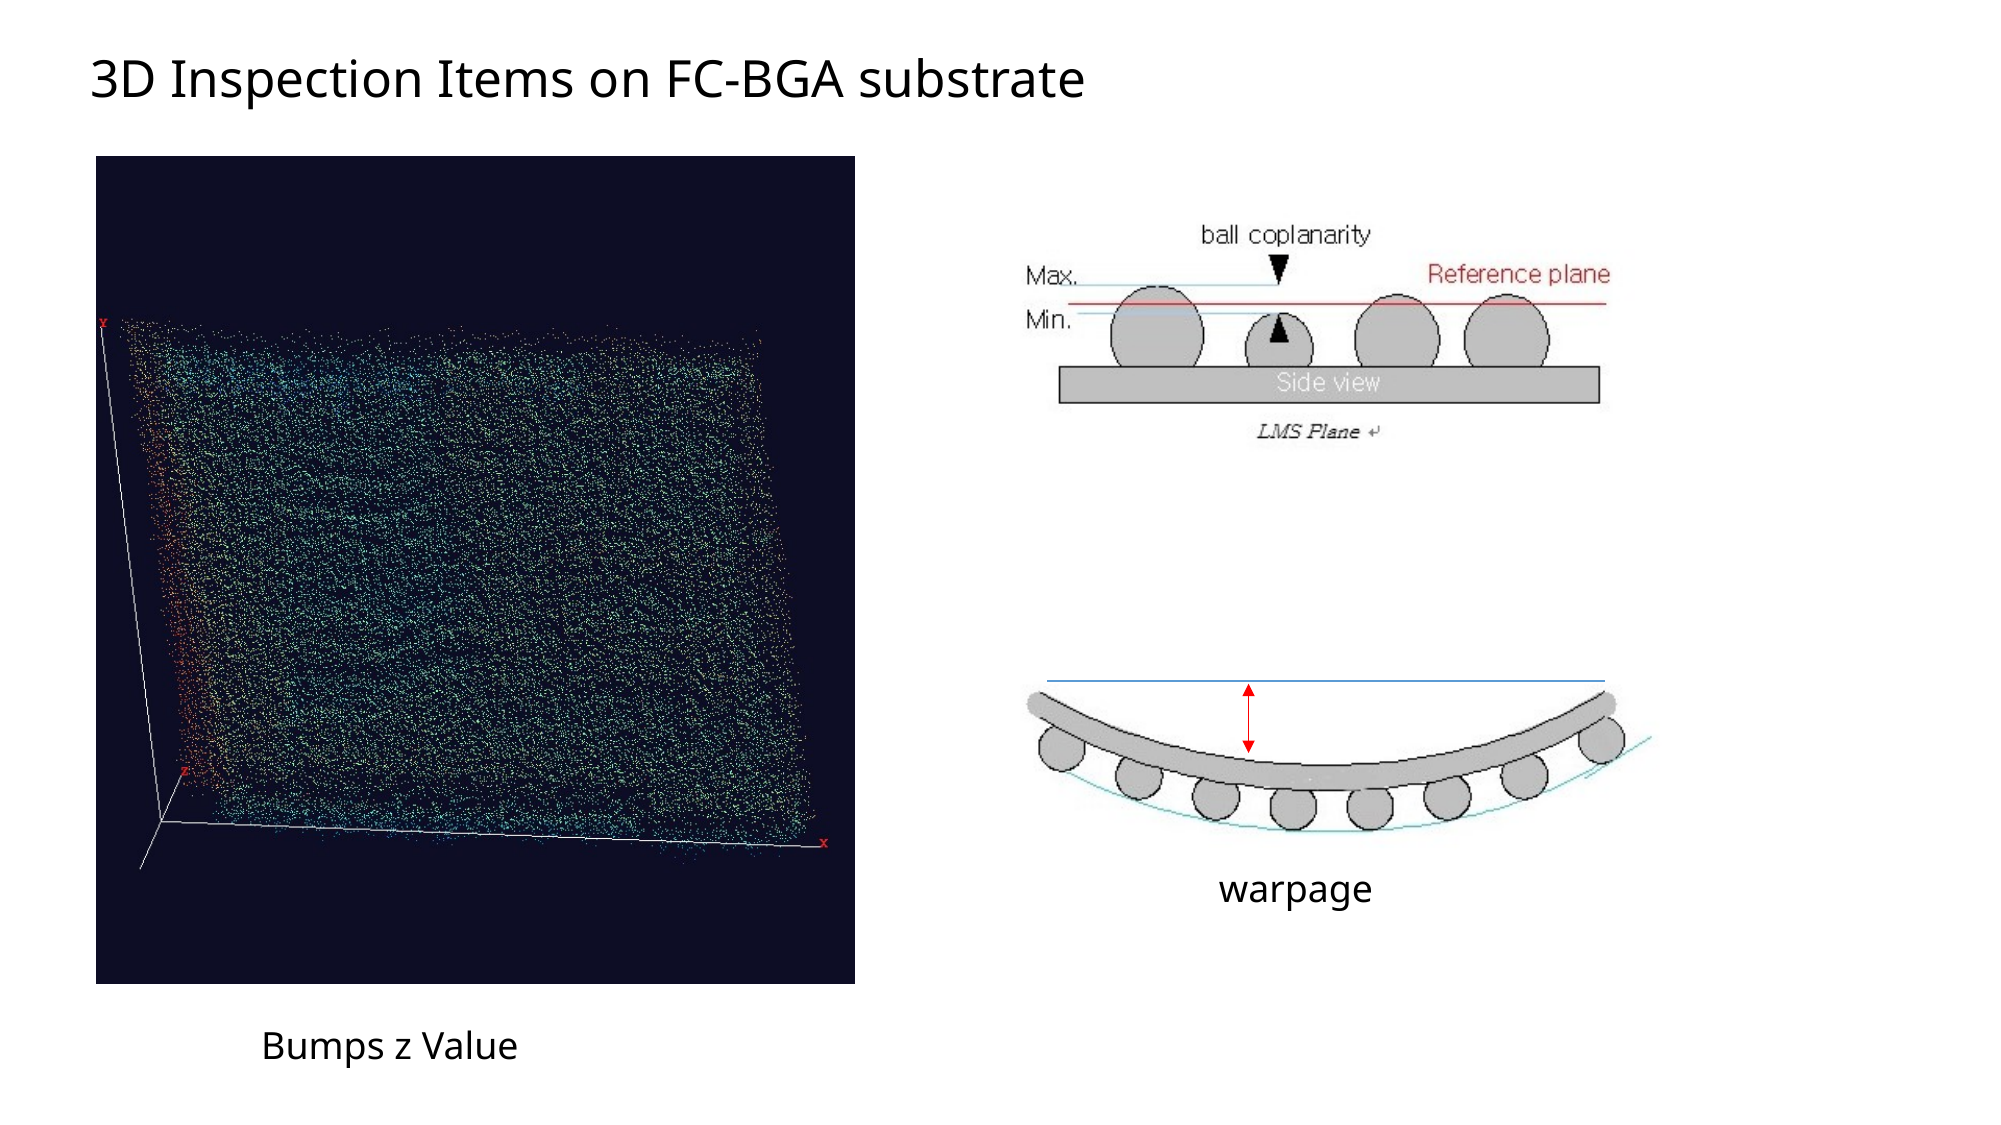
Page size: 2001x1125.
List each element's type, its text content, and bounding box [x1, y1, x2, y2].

picture [984, 200, 1702, 462]
picture [96, 156, 855, 984]
title 3D Inspection Items on FC-BGA substrate [75, 45, 1946, 117]
text_box Bumps z Value [246, 1014, 534, 1075]
text_box warpage [1204, 884, 1388, 918]
picture [984, 622, 1702, 884]
